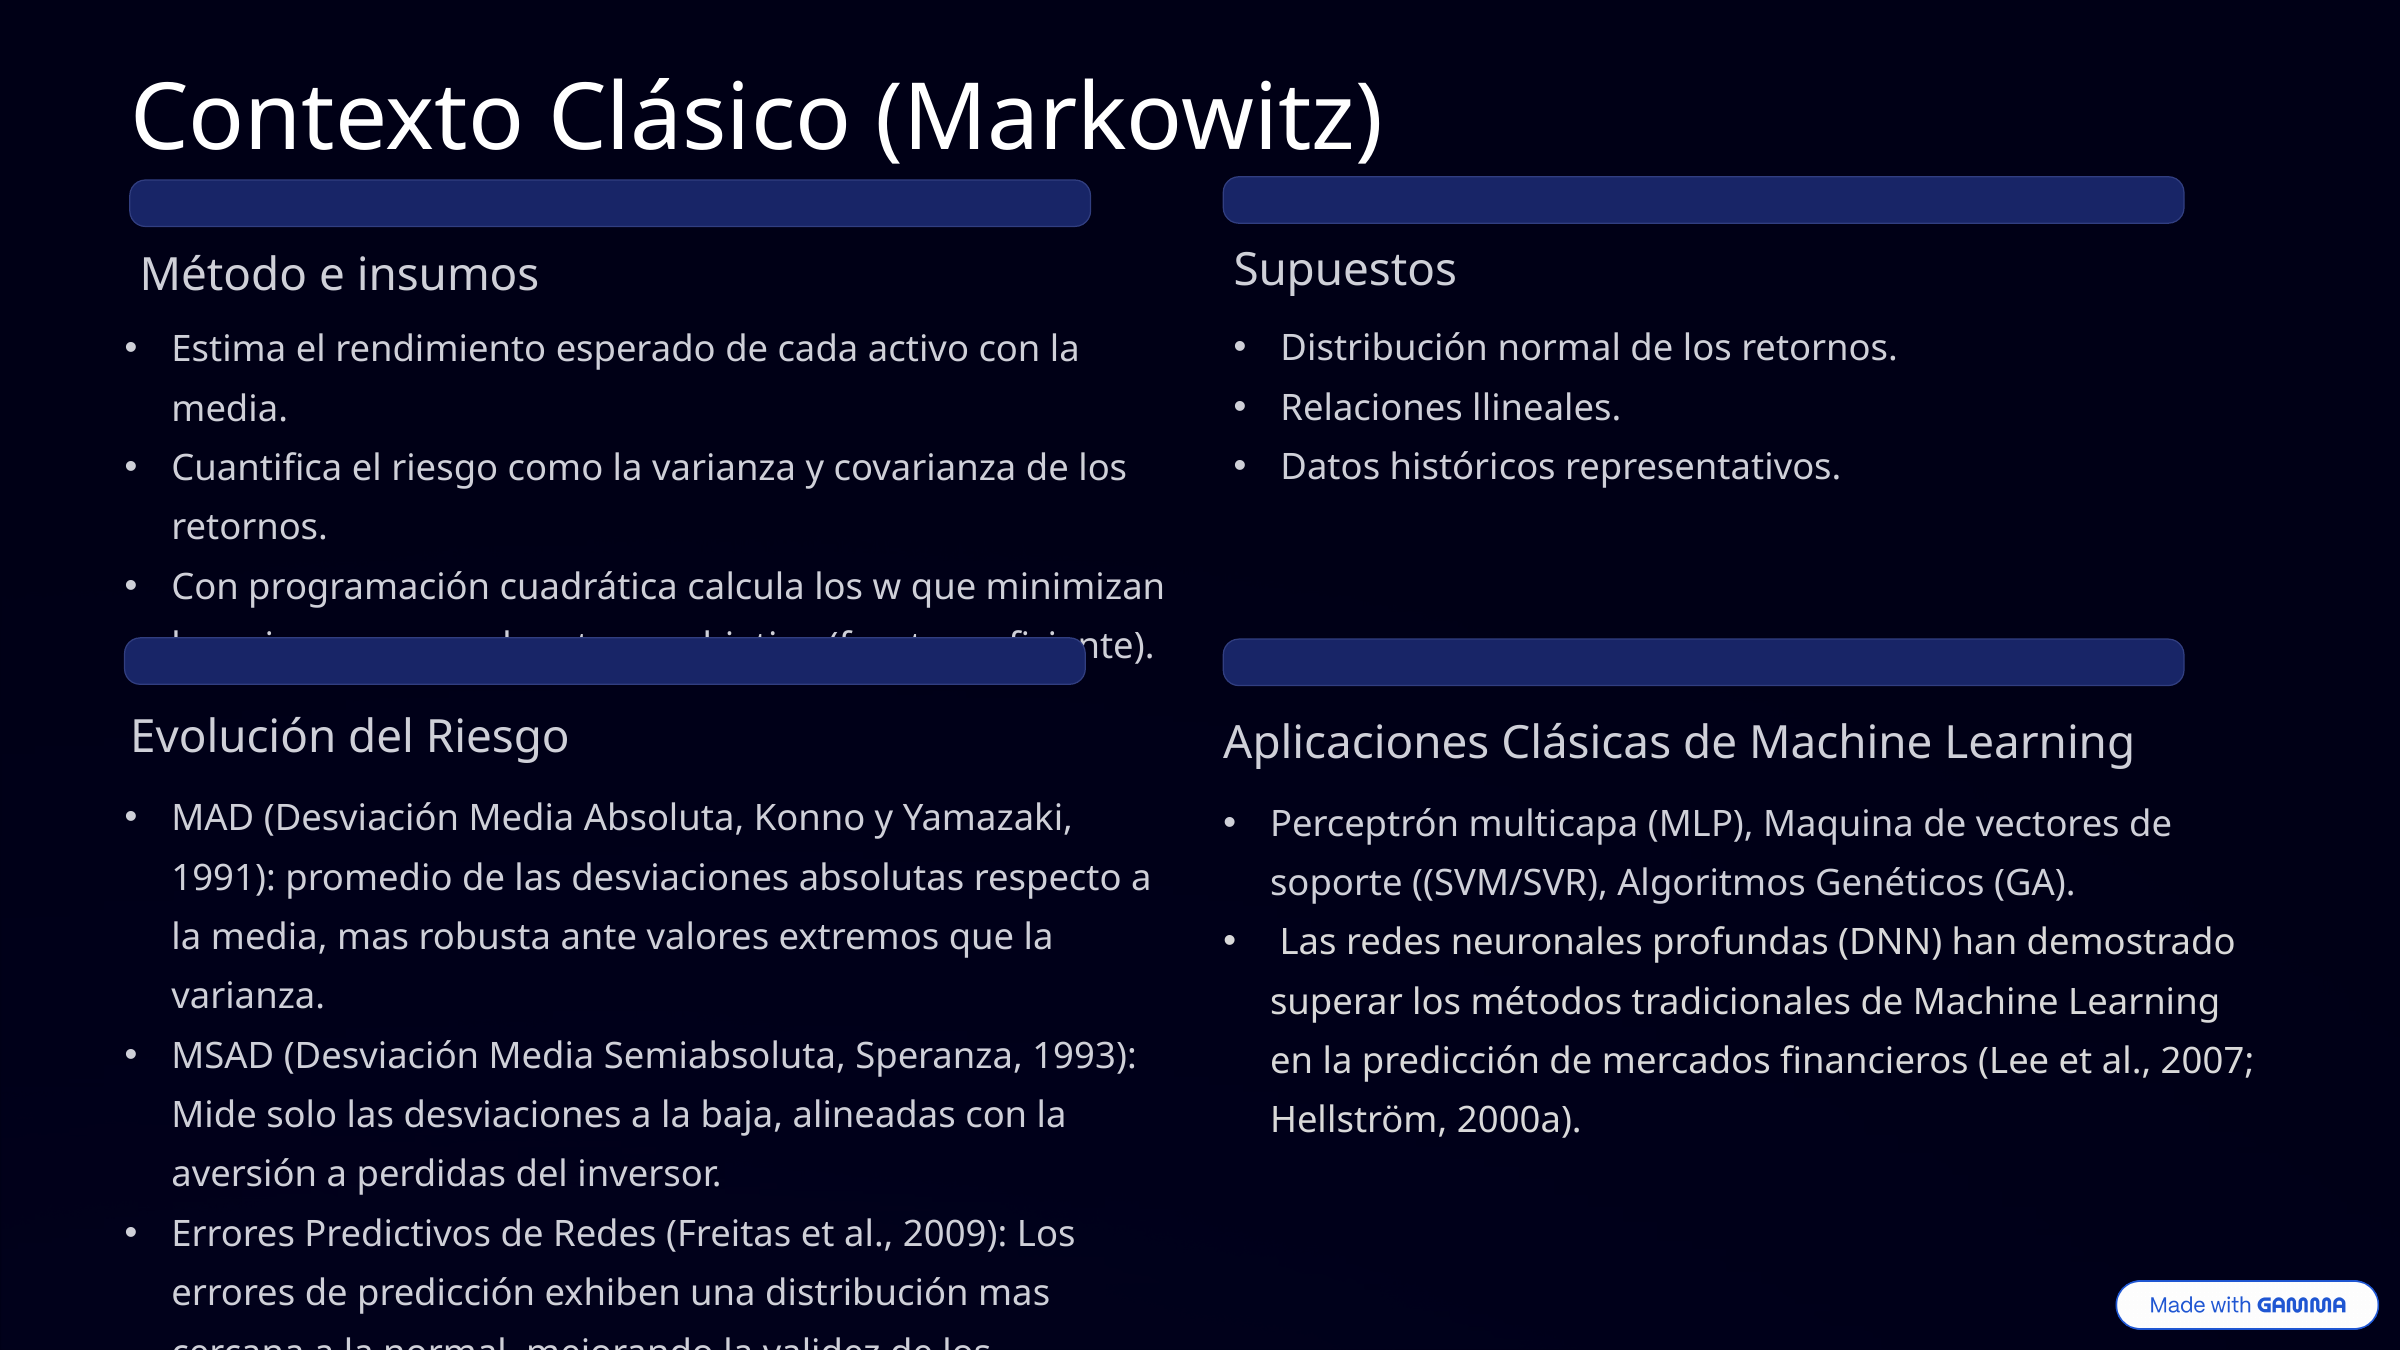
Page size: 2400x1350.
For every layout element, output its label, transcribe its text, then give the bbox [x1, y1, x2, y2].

text_box Aplicaciones Clásicas de Machine Learning [1223, 710, 1726, 769]
text_box Método e insumos [139, 242, 611, 301]
text_box [1223, 176, 2185, 224]
text_box Perceptrón multicapa (MLP), Maquina de vectores de soporte ((SVM/SVR), Algoritmos Genéticos (GA). Las redes neuronales profundas (DNN) han demostrado superar los métodos tradicionales de Machine Learning en la predicción de mercados financieros (Lee et al., 2007; Hellström, 2000a). [1223, 784, 2270, 904]
text_box [124, 637, 1086, 685]
text_box Supuestos [1233, 236, 1905, 295]
text_box Contexto Clásico (Markowitz) [130, 52, 1853, 169]
text_box Evolución del Riesgo [130, 704, 653, 763]
picture [2106, 1271, 2389, 1339]
text_box MAD (Desviación Media Absoluta, Konno y Yamazaki, 1991): promedio de las desviaciones absolutas respecto a la media, mas robusta ante valores extremos que la varianza. MSAD (Desviación Media Semiabsoluta, Speranza, 1993): Mide solo las desviaciones a la baja, alineadas con la aversión a perdidas del inversor. Errores Predictivos de Redes (Freitas et al., 2009): Los errores de predicción exhiben una distribución mas cercana a la normal, mejorando la validez de los supuestos estadísticos. [124, 778, 1172, 898]
text_box Estima el rendimiento esperado de cada activo con la media. Cuantifica el riesgo como la varianza y covarianza de los retornos. Con programación cuadrática calcula los w que minimizan la varianza para cada retorno objetivo (frontera eficiente). [124, 309, 1172, 429]
text_box [129, 179, 1091, 227]
text_box [1223, 639, 2185, 686]
text_box Distribución normal de los retornos. Relaciones llineales. Datos históricos representativos. [1233, 308, 2281, 488]
